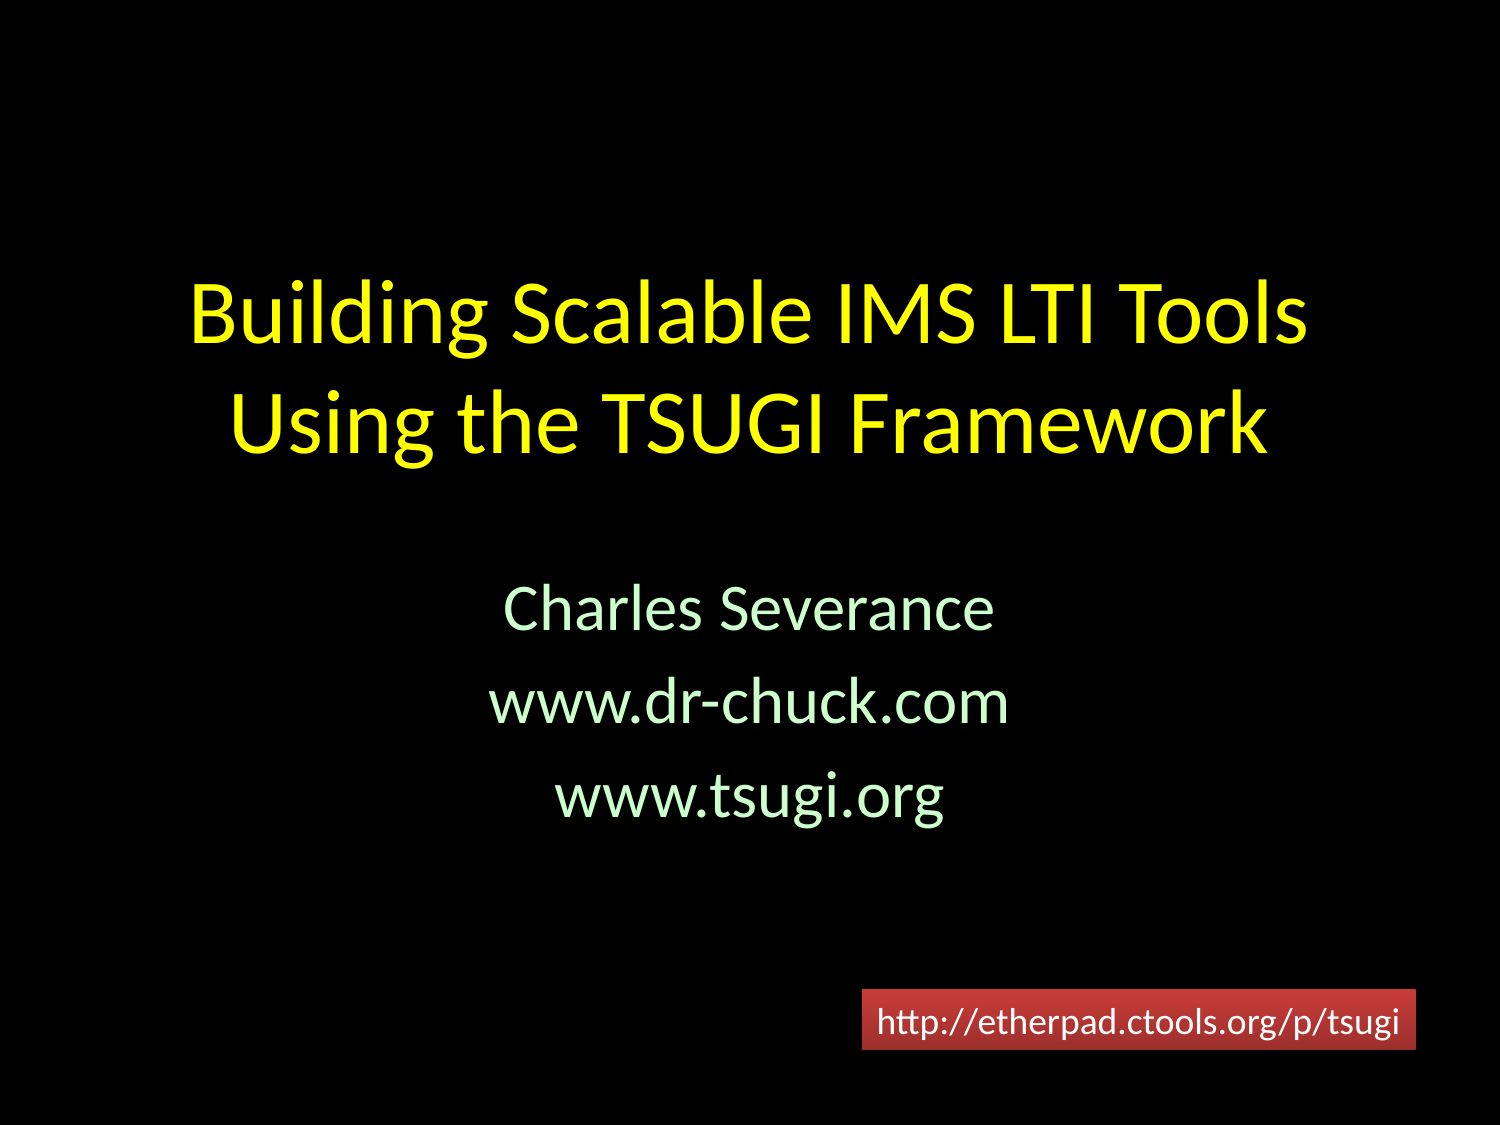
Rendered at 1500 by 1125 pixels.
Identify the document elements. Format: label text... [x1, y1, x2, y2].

text_box http://etherpad.ctools.org/p/tsugi [861, 989, 1416, 1050]
subtitle Charles Severance www.dr-chuck.com www.tsugi.org [225, 556, 1275, 900]
title Building Scalable IMS LTI Tools Using the TSUGI Framework [112, 212, 1388, 512]
